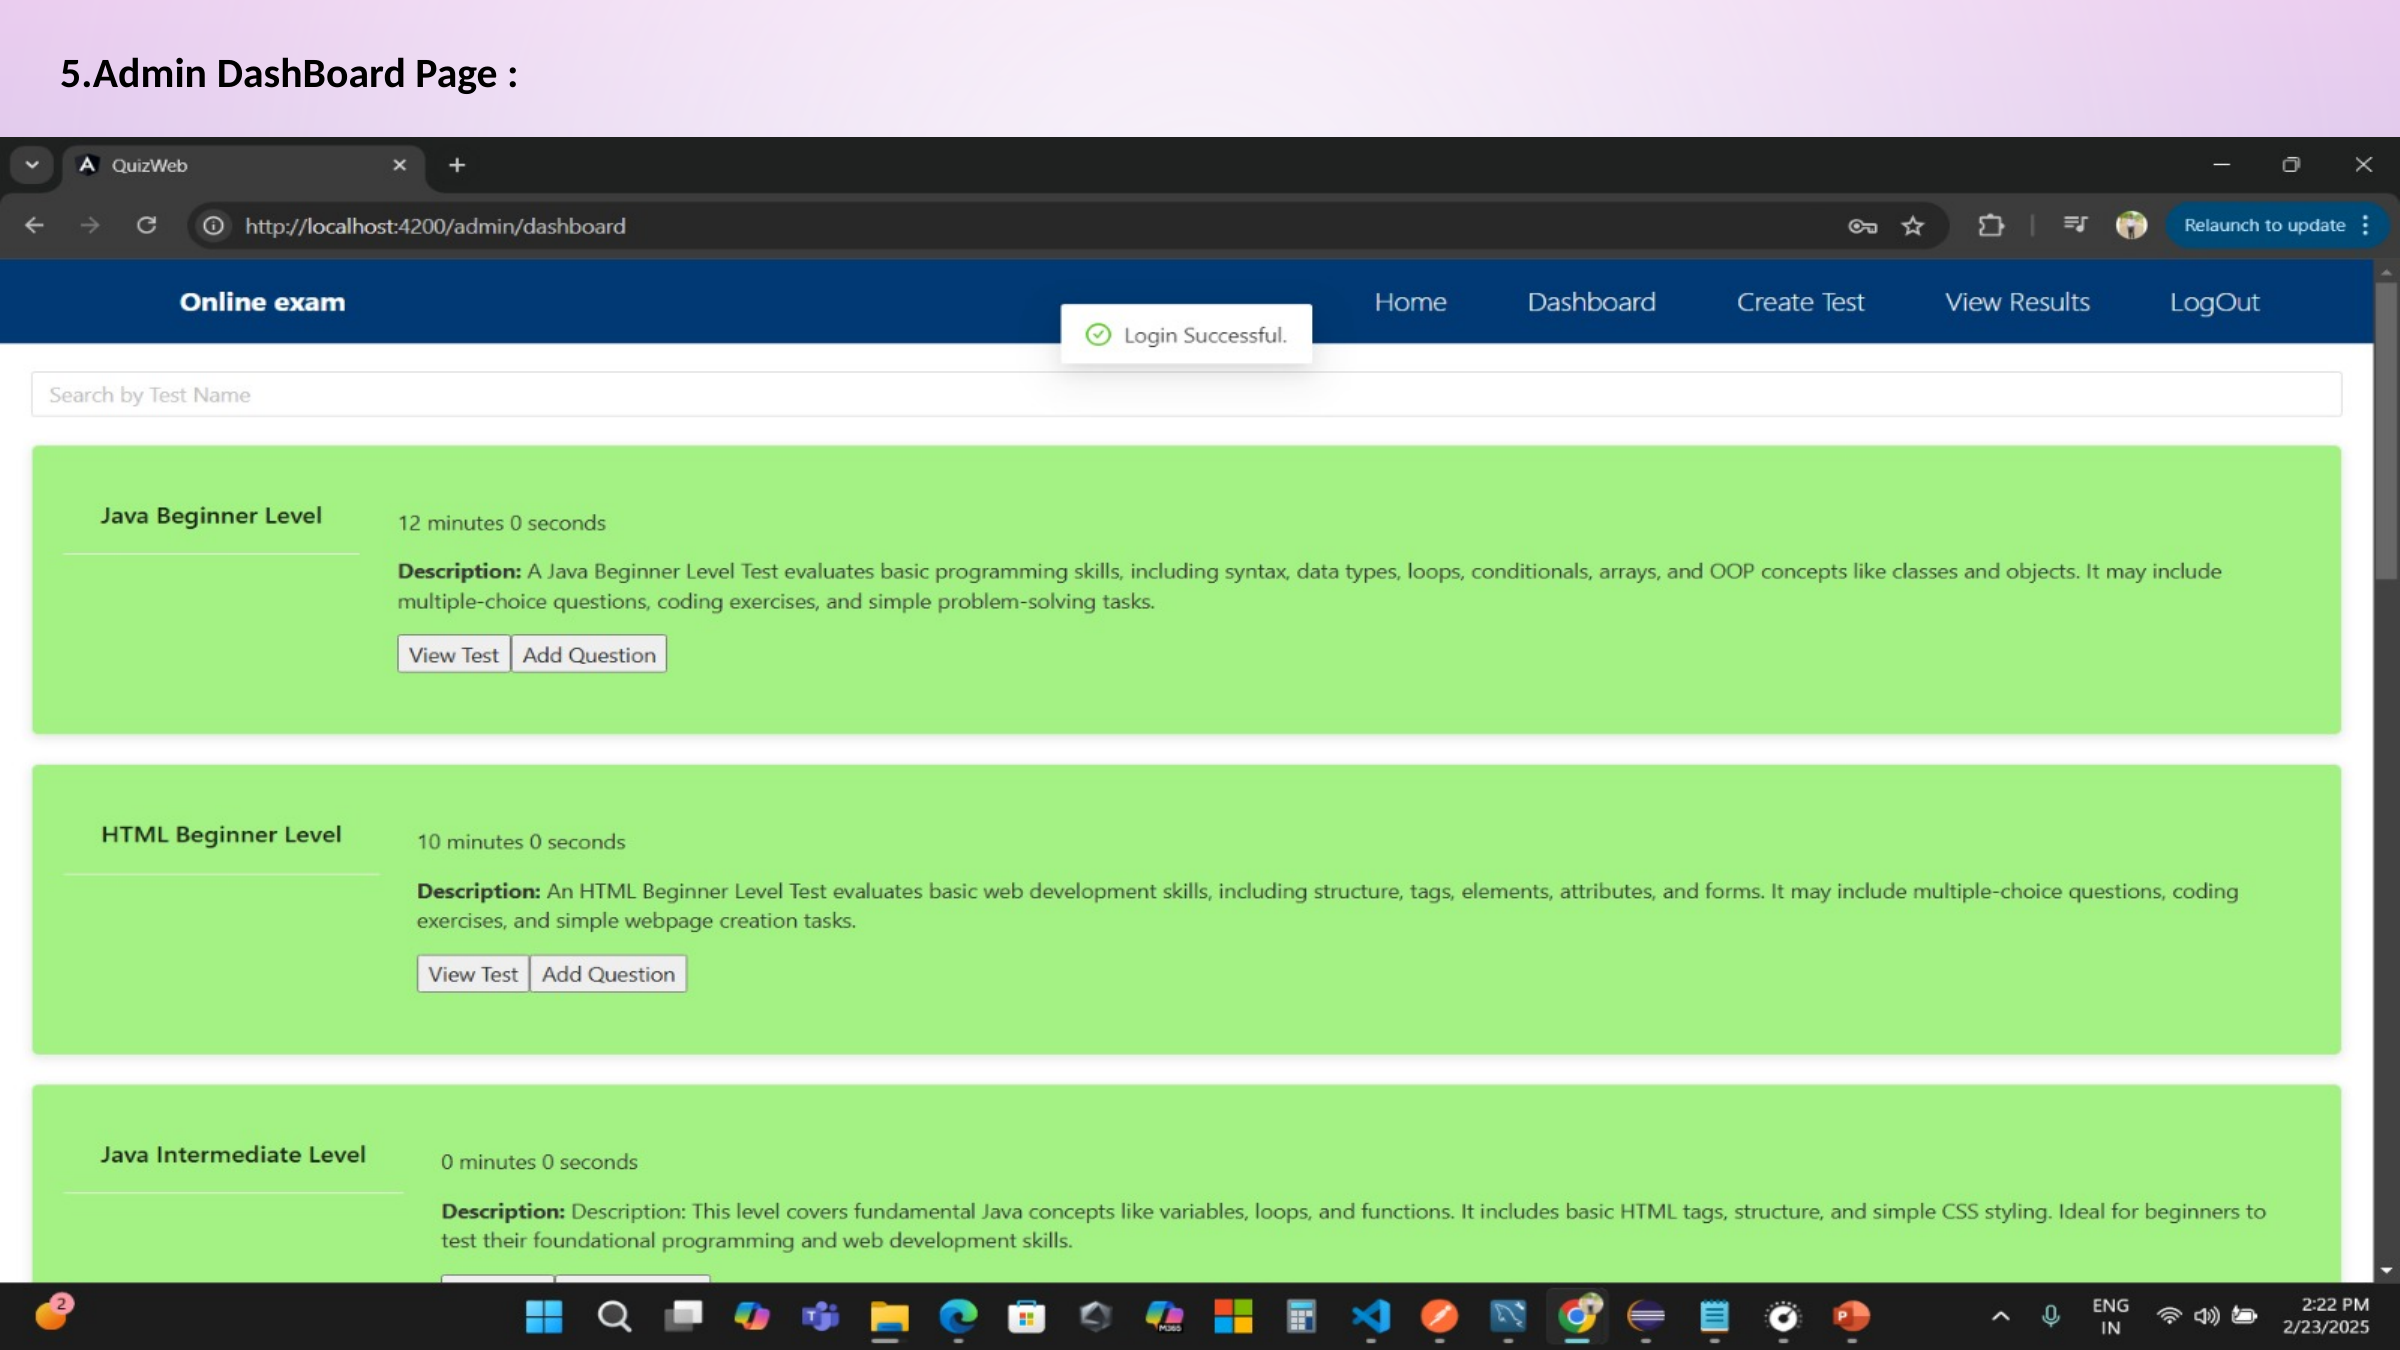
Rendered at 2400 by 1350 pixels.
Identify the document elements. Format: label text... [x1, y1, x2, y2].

text_box Spring Boot REST APIs handles logic, Java and Spring. [0, 0, 2400, 134]
text_box 5.Admin DashBoard Page : [45, 38, 599, 104]
picture [0, 137, 2400, 1350]
